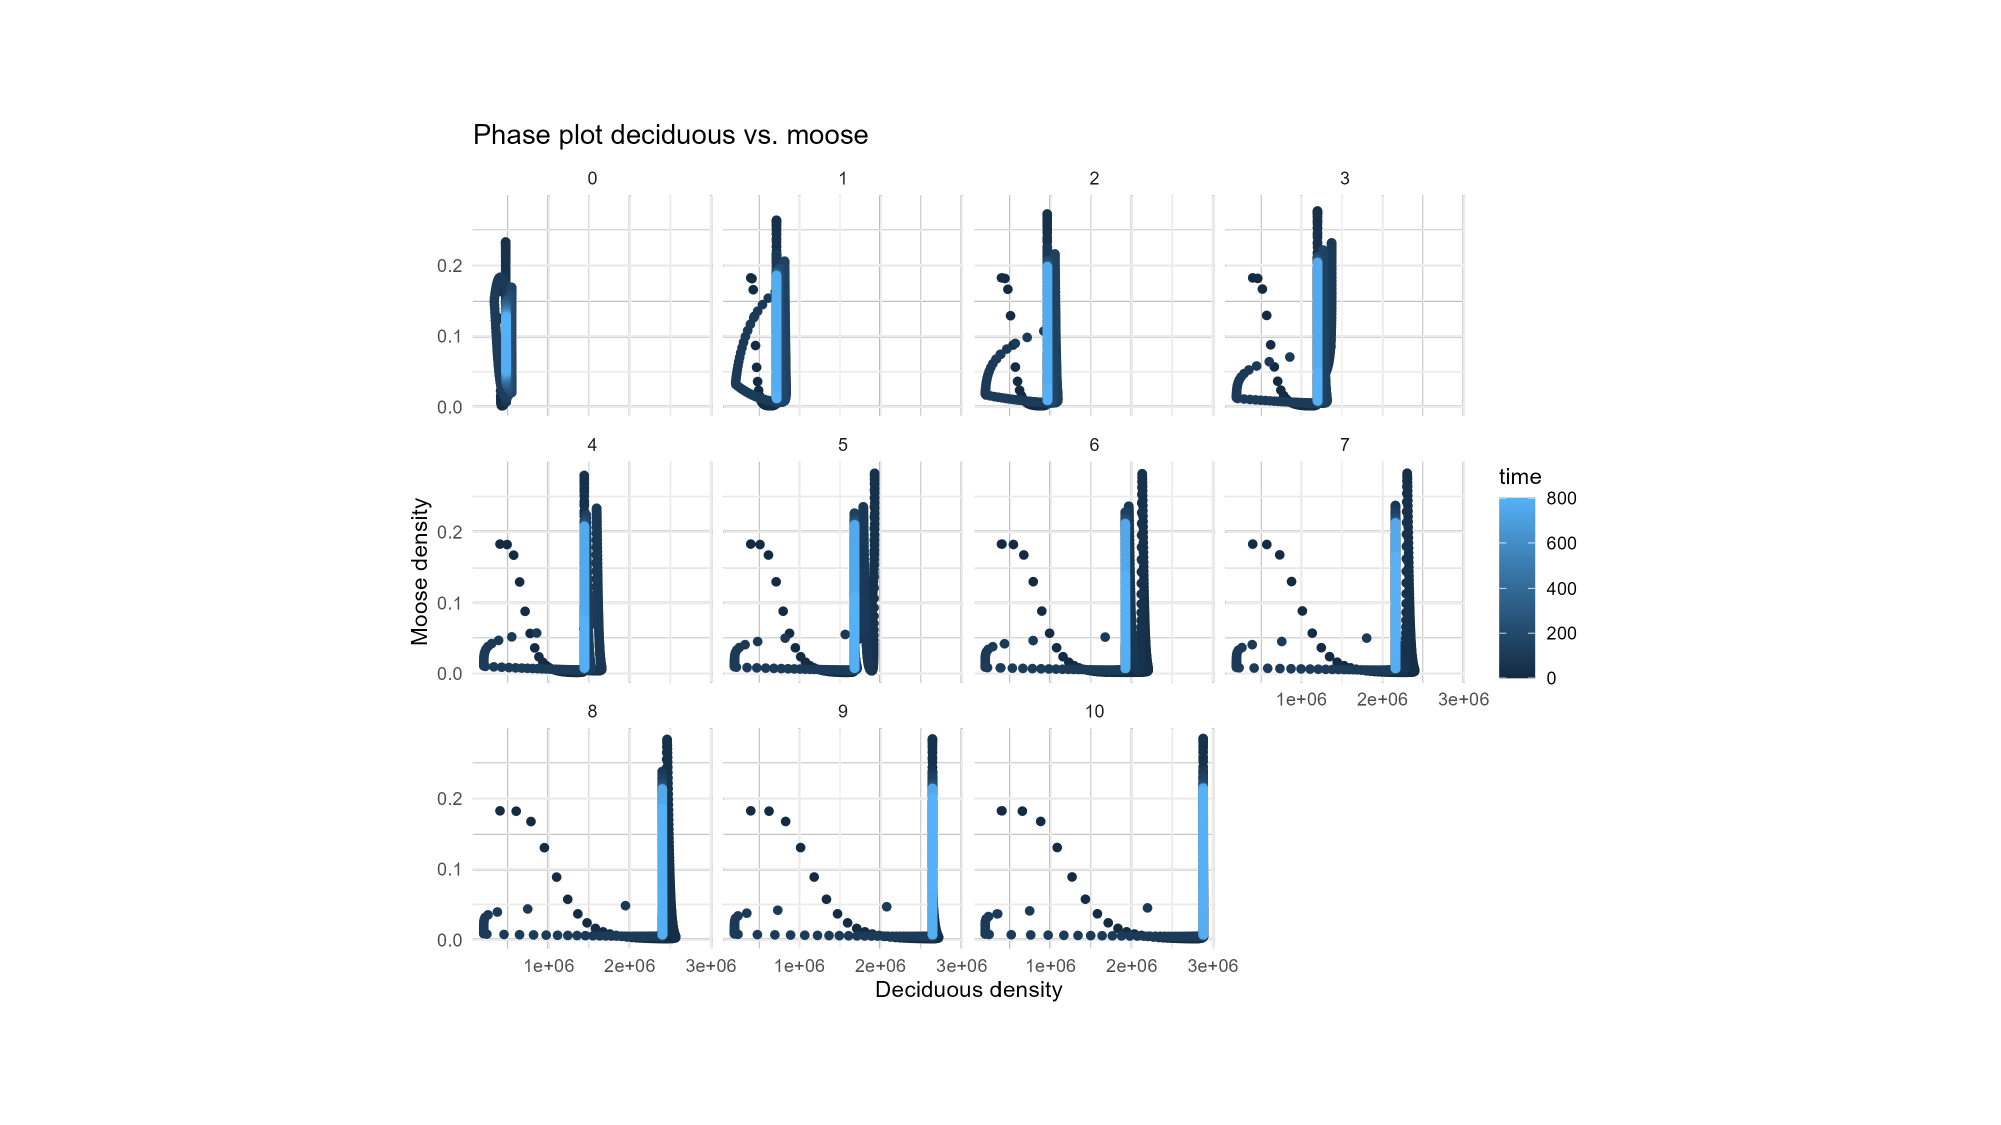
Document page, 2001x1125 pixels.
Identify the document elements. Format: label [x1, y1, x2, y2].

picture [399, 112, 1600, 1013]
